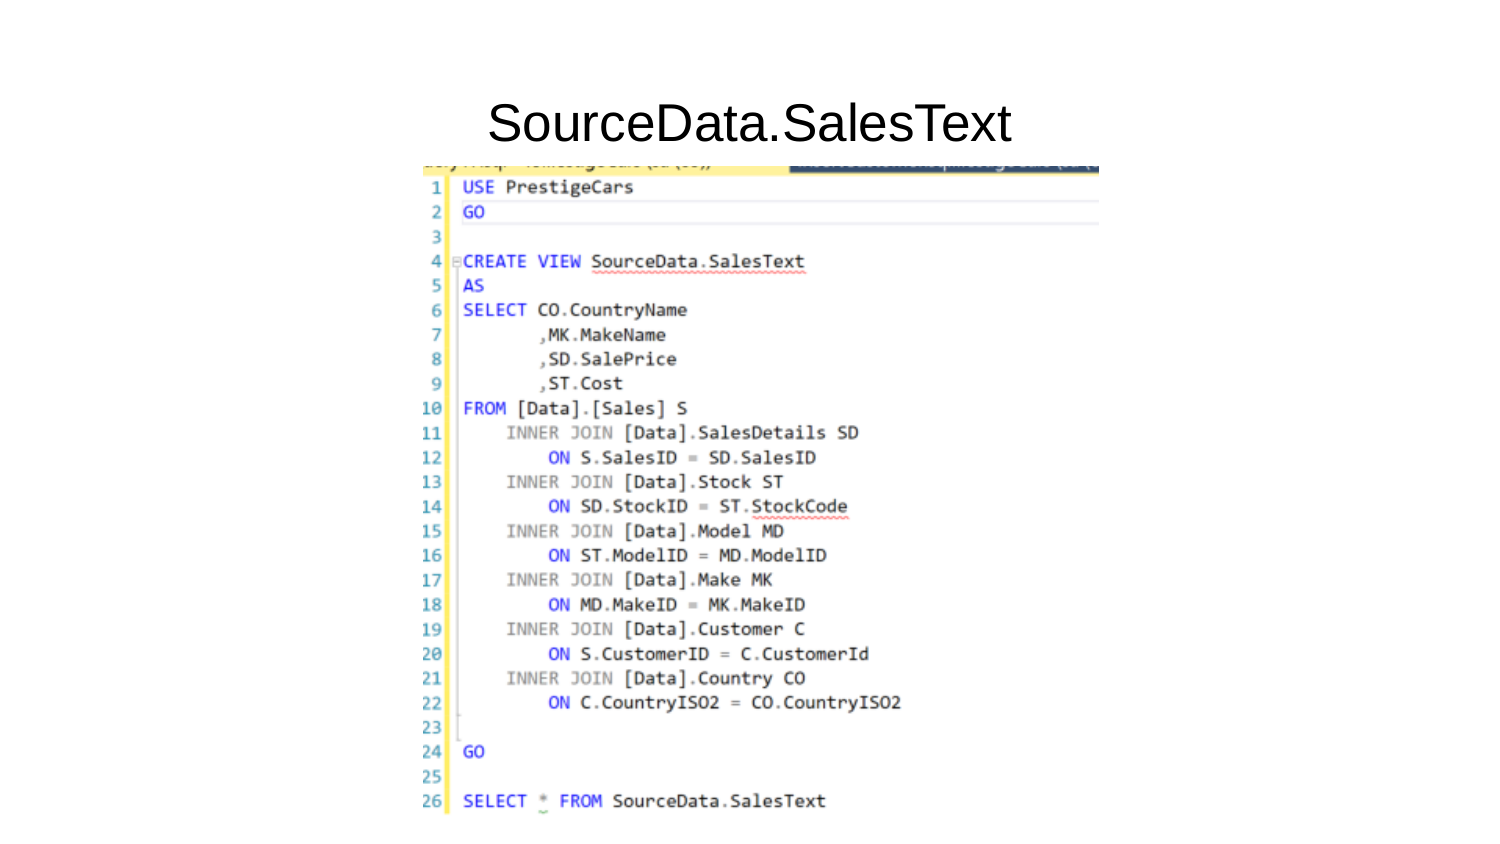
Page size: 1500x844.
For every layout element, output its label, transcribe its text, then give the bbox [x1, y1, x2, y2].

title SourceData.SalesText [51, 72, 1449, 167]
picture [423, 166, 1099, 844]
